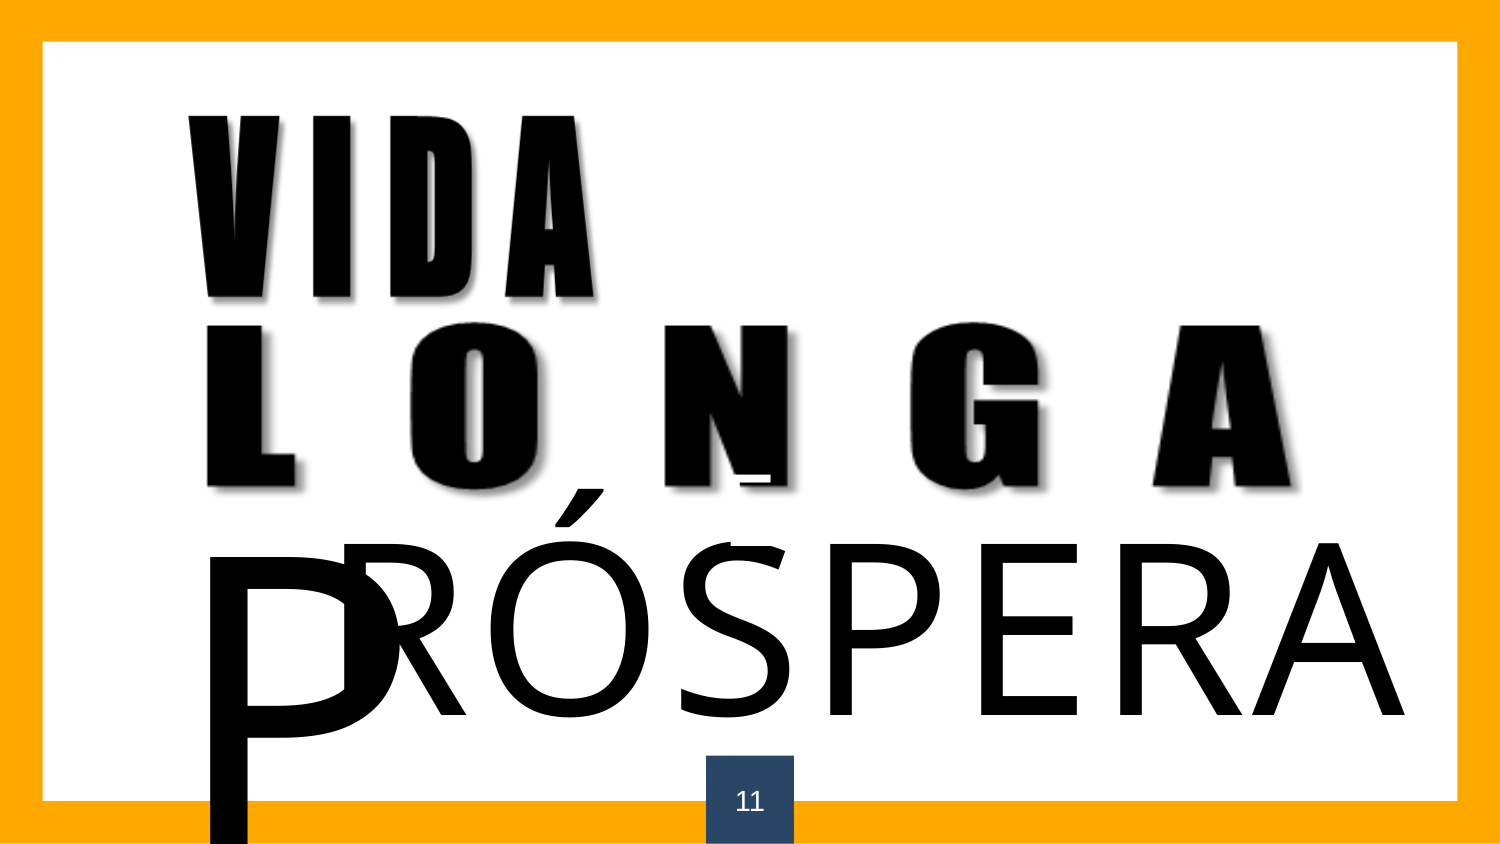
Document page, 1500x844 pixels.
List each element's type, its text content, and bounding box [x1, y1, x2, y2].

text_box P [155, 431, 436, 844]
slide_number 11 [705, 772, 794, 844]
text_box E [706, 549, 792, 574]
picture [174, 85, 1304, 541]
text_box RÓSPERA [306, 468, 1422, 772]
